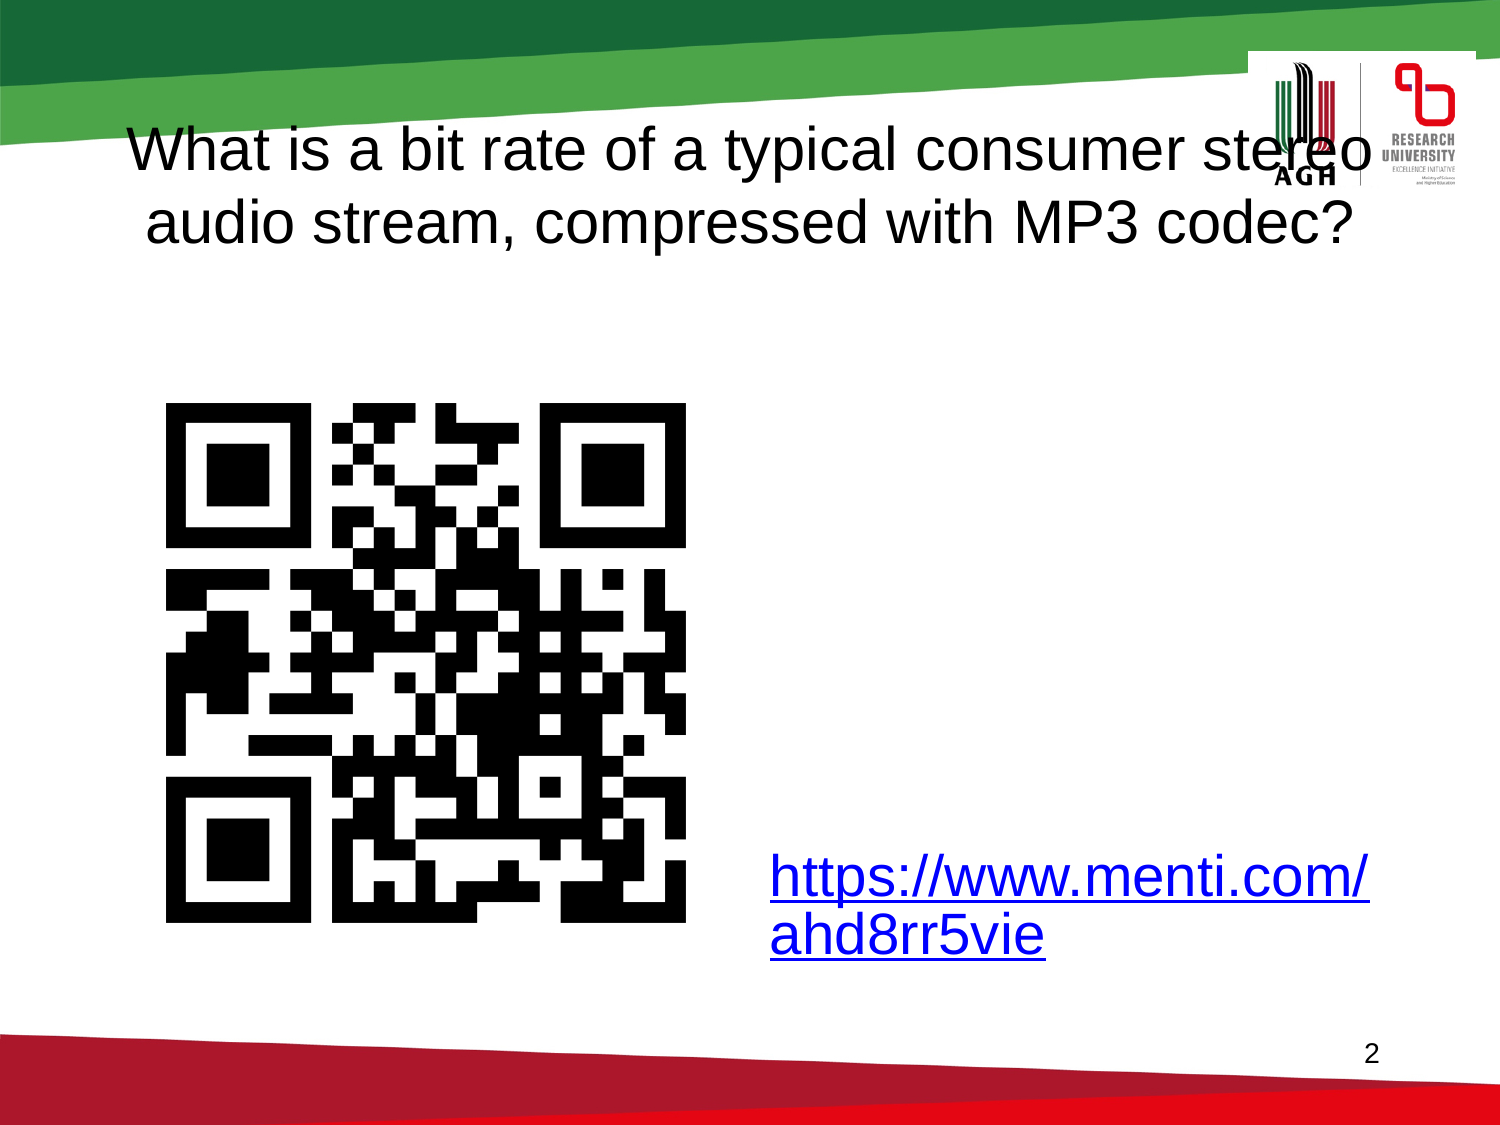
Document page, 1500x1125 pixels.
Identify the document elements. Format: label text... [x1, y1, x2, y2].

list https://www.menti.com/ahd8rr5vie [761, 325, 1389, 1001]
text_box [52, 1017, 305, 1085]
title What is a bit rate of a typical consumer stereo audio stream, compressed with MP3 codec? [112, 99, 1389, 288]
picture [0, 0, 1500, 1125]
slide_number 2 [1340, 1025, 1389, 1075]
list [165, 402, 687, 924]
